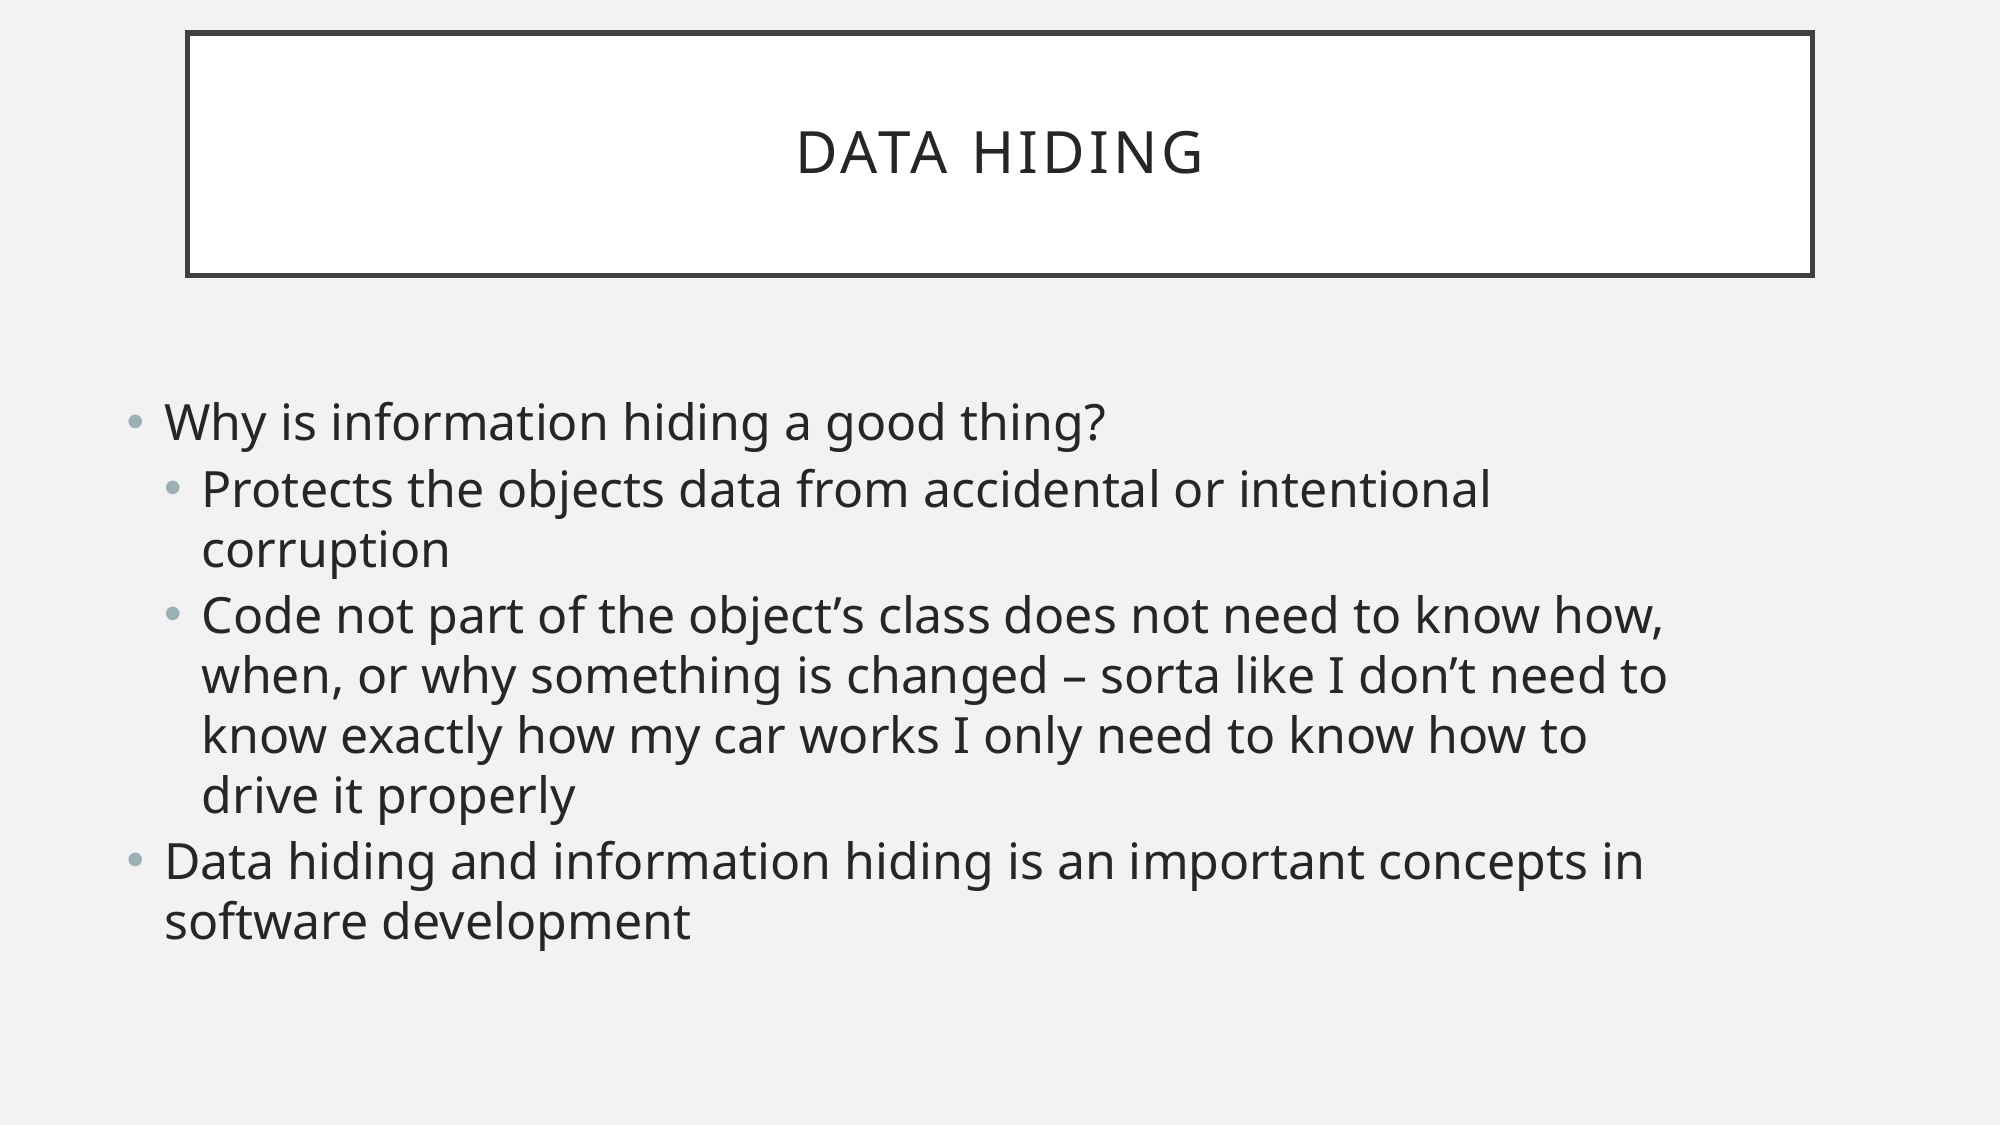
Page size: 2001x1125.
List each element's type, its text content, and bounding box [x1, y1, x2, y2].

list Why is information hiding a good thing? Protects the objects data from accidental or intentional corruption Code not part of the object’s class does not need to know how, when, or why something is changed – sorta like I don’t need to know exactly how my car works I only need to know how to drive it properly Data hiding and information hiding is an important concepts in software development [111, 383, 1689, 1092]
title Data Hiding [185, 30, 1815, 278]
